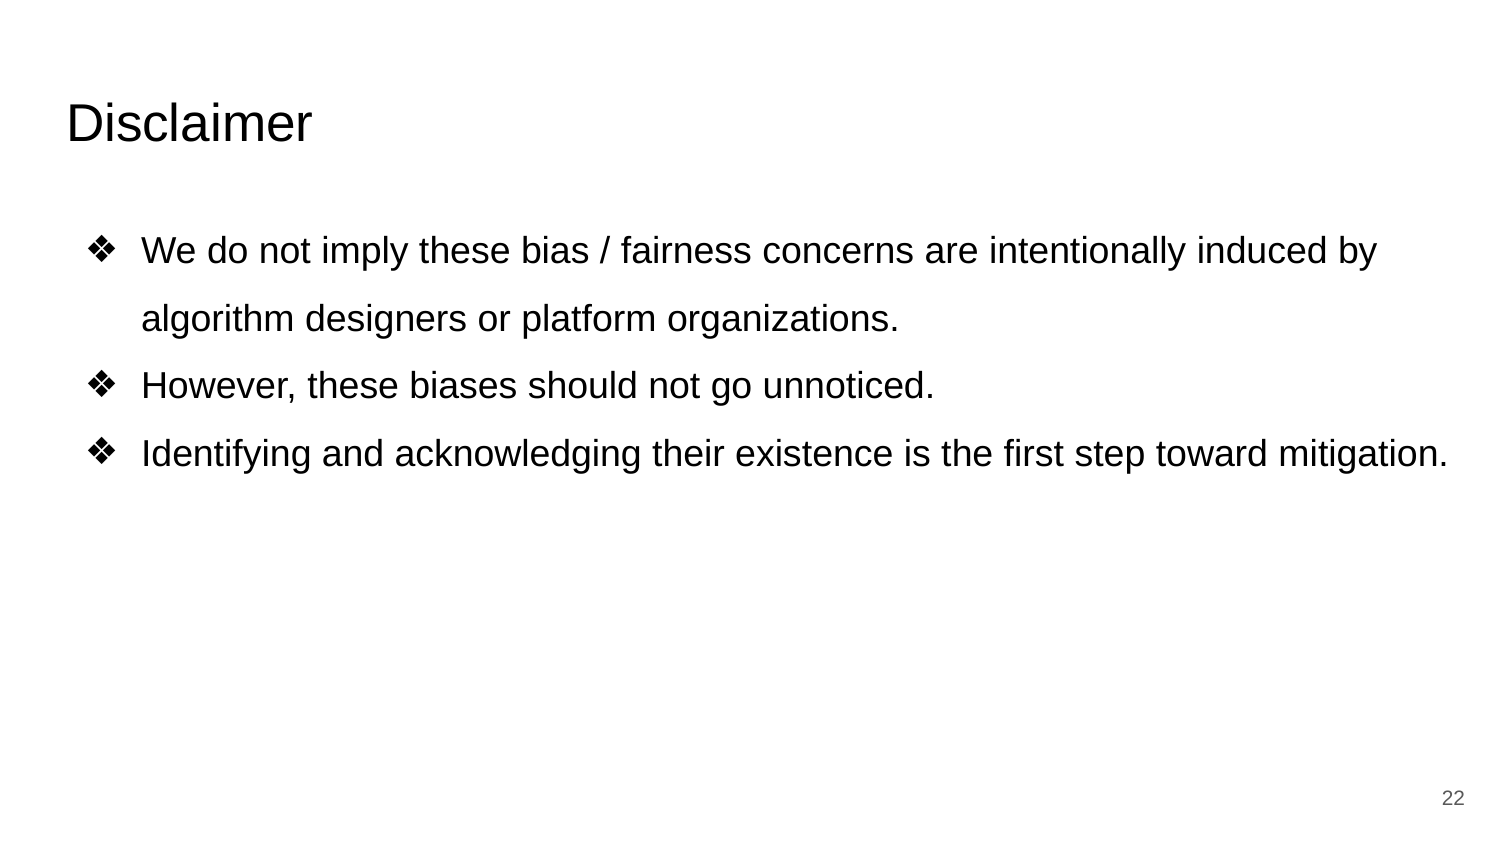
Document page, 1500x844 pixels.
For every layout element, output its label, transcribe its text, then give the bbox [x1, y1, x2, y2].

title Disclaimer [51, 72, 1449, 167]
list We do not imply these bias / fairness concerns are intentionally induced by algorithm designers or platform organizations. However, these biases should not go unnoticed. Identifying and acknowledging their existence is the first step toward mitigation. [51, 189, 1479, 750]
slide_number ‹#› [1389, 764, 1480, 830]
